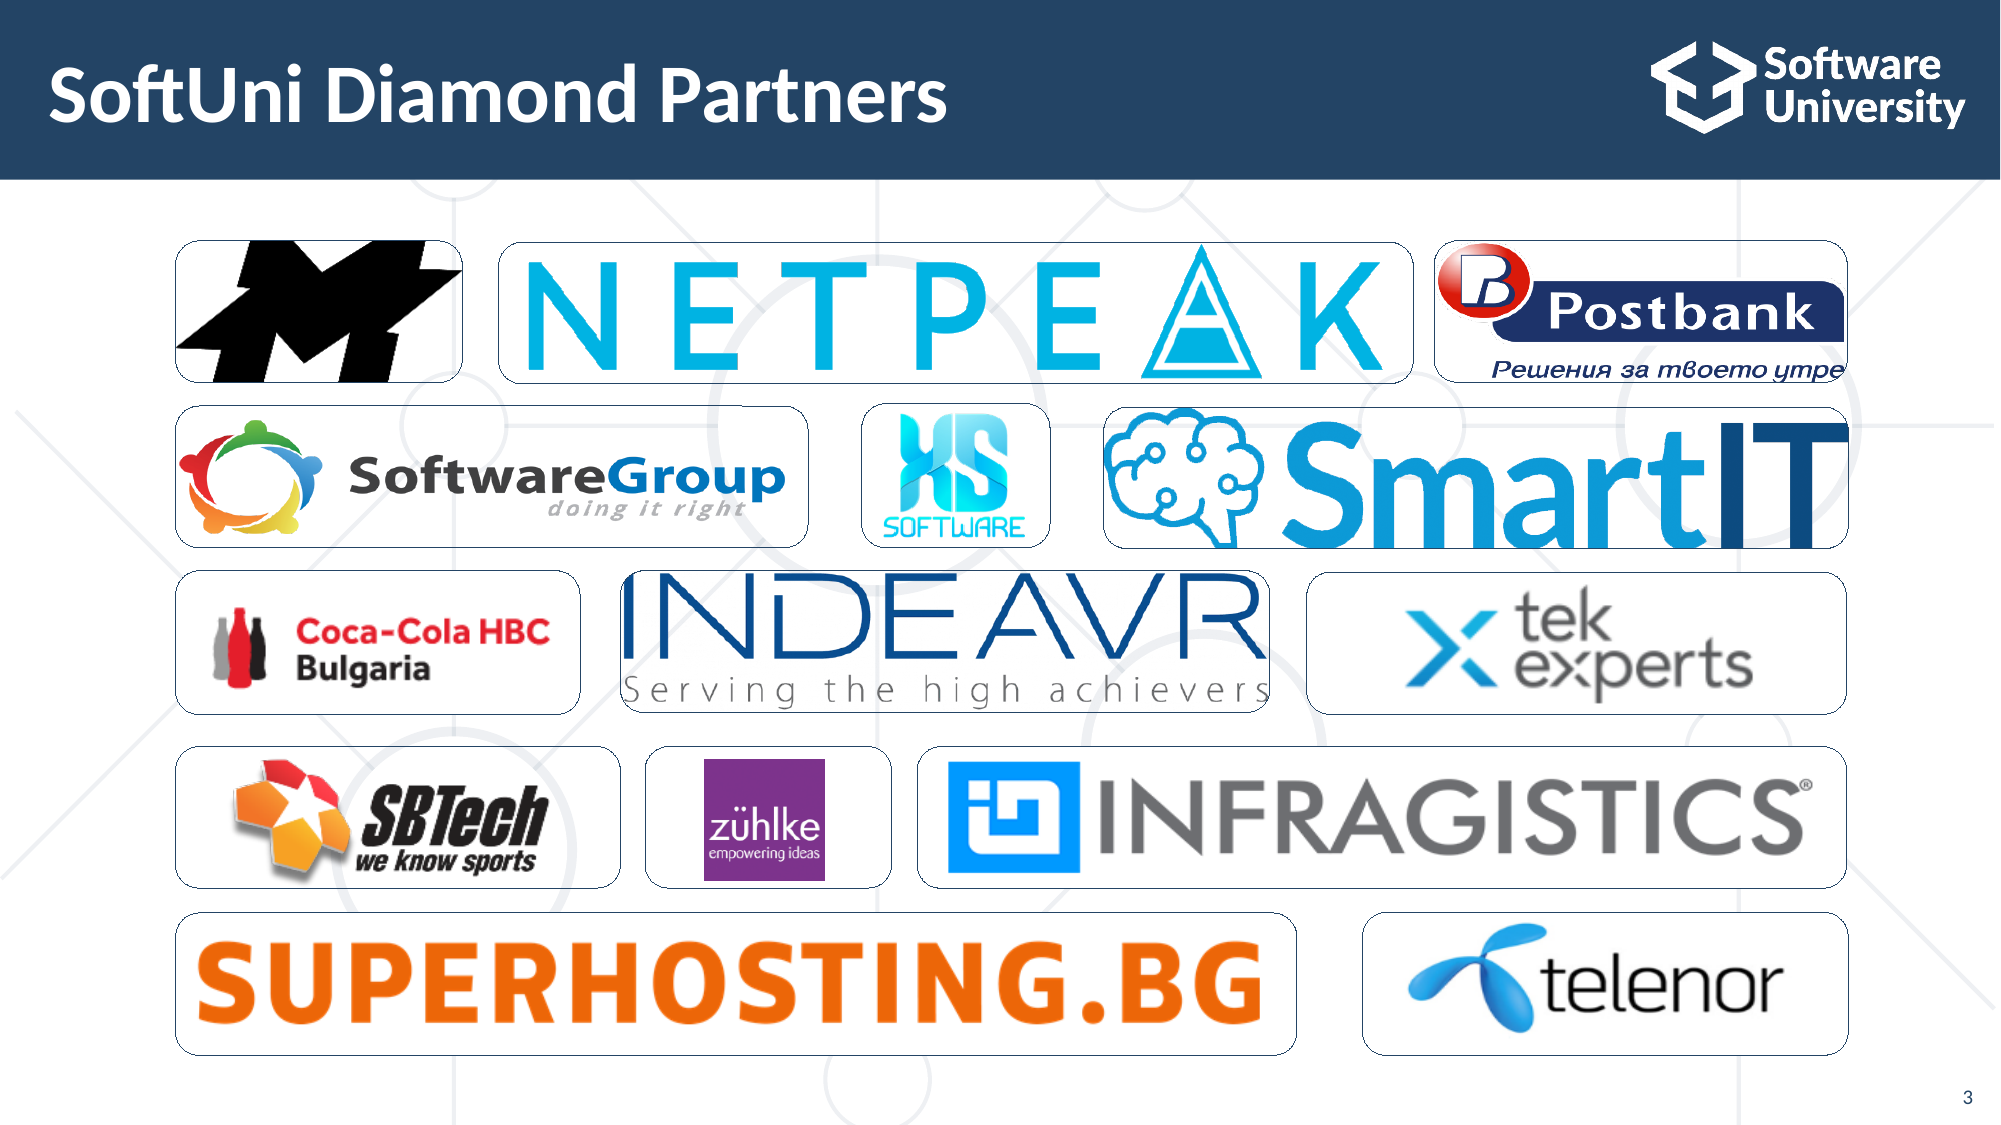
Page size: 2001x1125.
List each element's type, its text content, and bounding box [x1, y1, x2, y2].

picture [1539, 538, 1562, 549]
title SoftUni Diamond Partners [31, 16, 1625, 162]
picture [1192, 448, 1201, 457]
picture [1151, 448, 1160, 457]
picture [175, 570, 581, 715]
picture [175, 912, 1298, 1056]
picture [175, 405, 809, 548]
picture [1395, 475, 1423, 549]
picture [1306, 571, 1847, 715]
picture [175, 746, 621, 889]
picture [1103, 464, 1215, 549]
picture [1523, 511, 1554, 534]
picture [1223, 479, 1233, 489]
picture [620, 570, 1271, 713]
picture [1651, 41, 1966, 134]
picture [498, 241, 1414, 385]
picture [175, 240, 463, 383]
picture [1445, 475, 1473, 549]
picture [916, 746, 1847, 889]
picture [861, 403, 1051, 548]
picture [1103, 406, 1849, 549]
picture [1112, 418, 1257, 542]
picture [644, 746, 892, 889]
slide_number 3 [1927, 1067, 1989, 1117]
picture [1362, 912, 1849, 1056]
picture [1433, 240, 1848, 383]
picture [1162, 493, 1171, 502]
